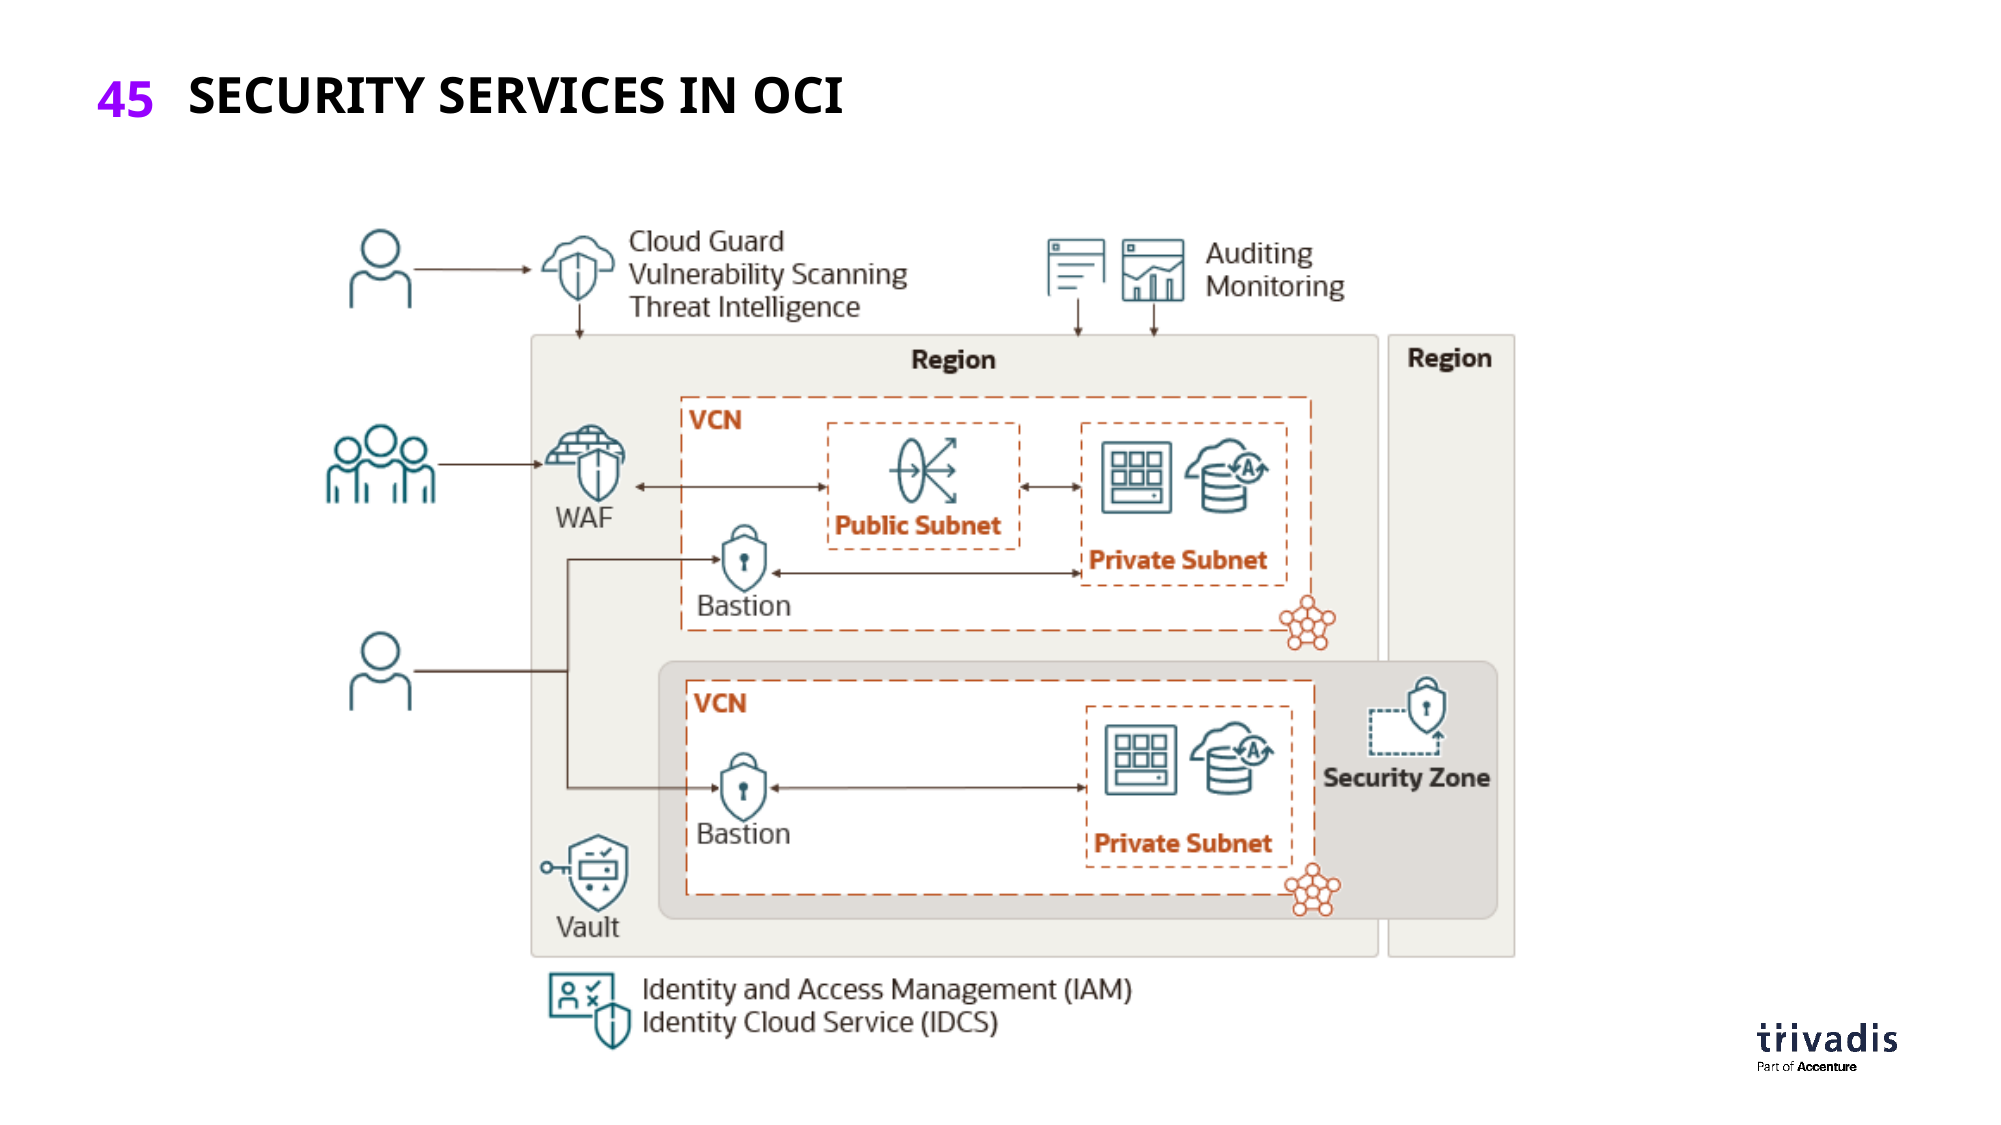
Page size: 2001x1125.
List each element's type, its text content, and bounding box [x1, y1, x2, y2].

title Security services in OCI [170, 63, 1933, 136]
picture [1757, 1023, 1897, 1071]
picture [316, 217, 1526, 1060]
